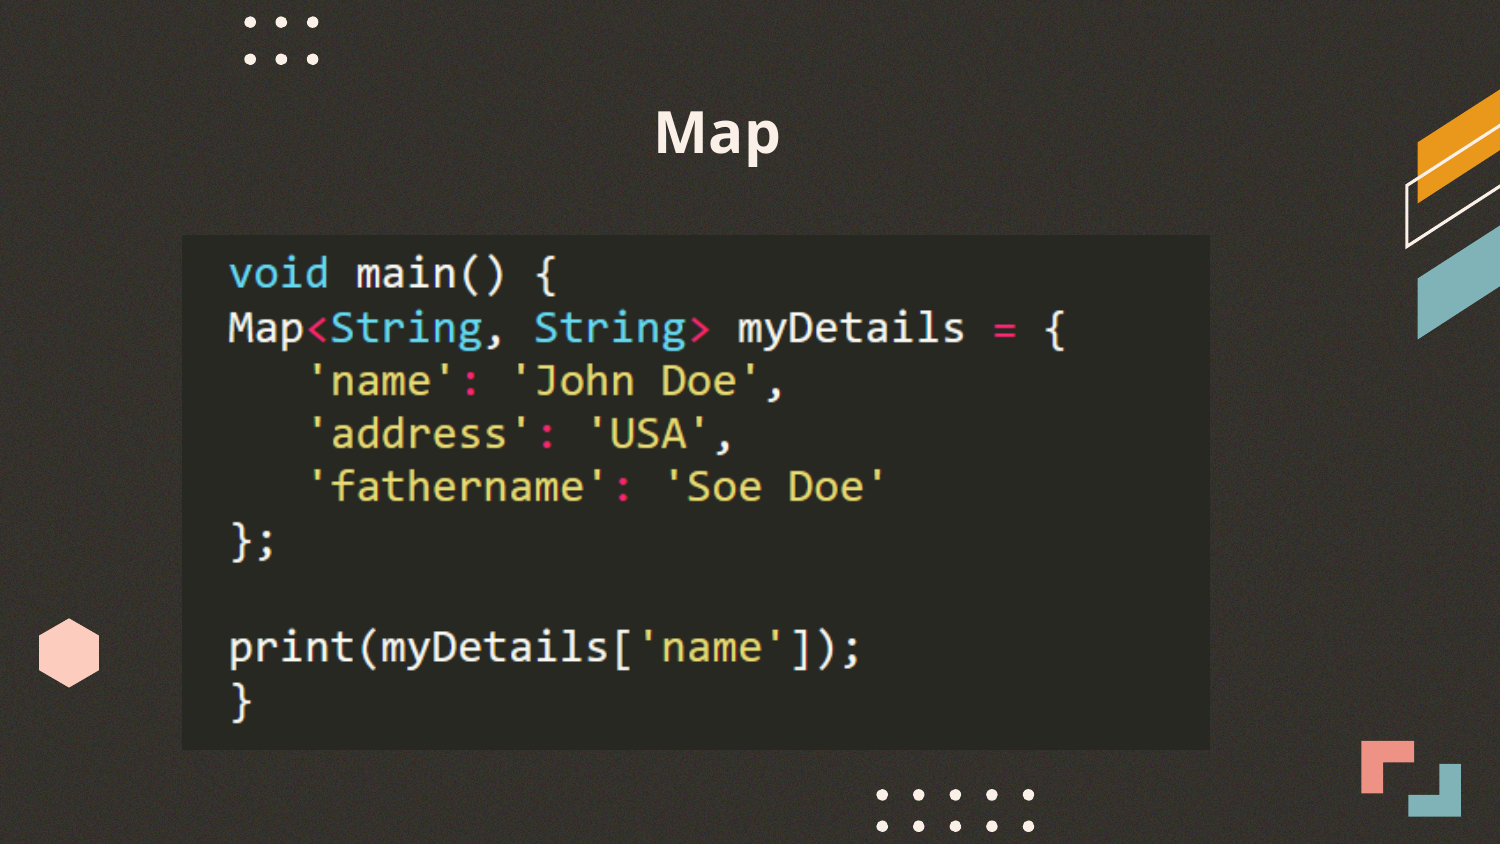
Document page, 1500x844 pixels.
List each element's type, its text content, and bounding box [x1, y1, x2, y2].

text_box Map [387, 80, 1048, 233]
picture [1409, 151, 1500, 242]
picture [0, 0, 1500, 844]
